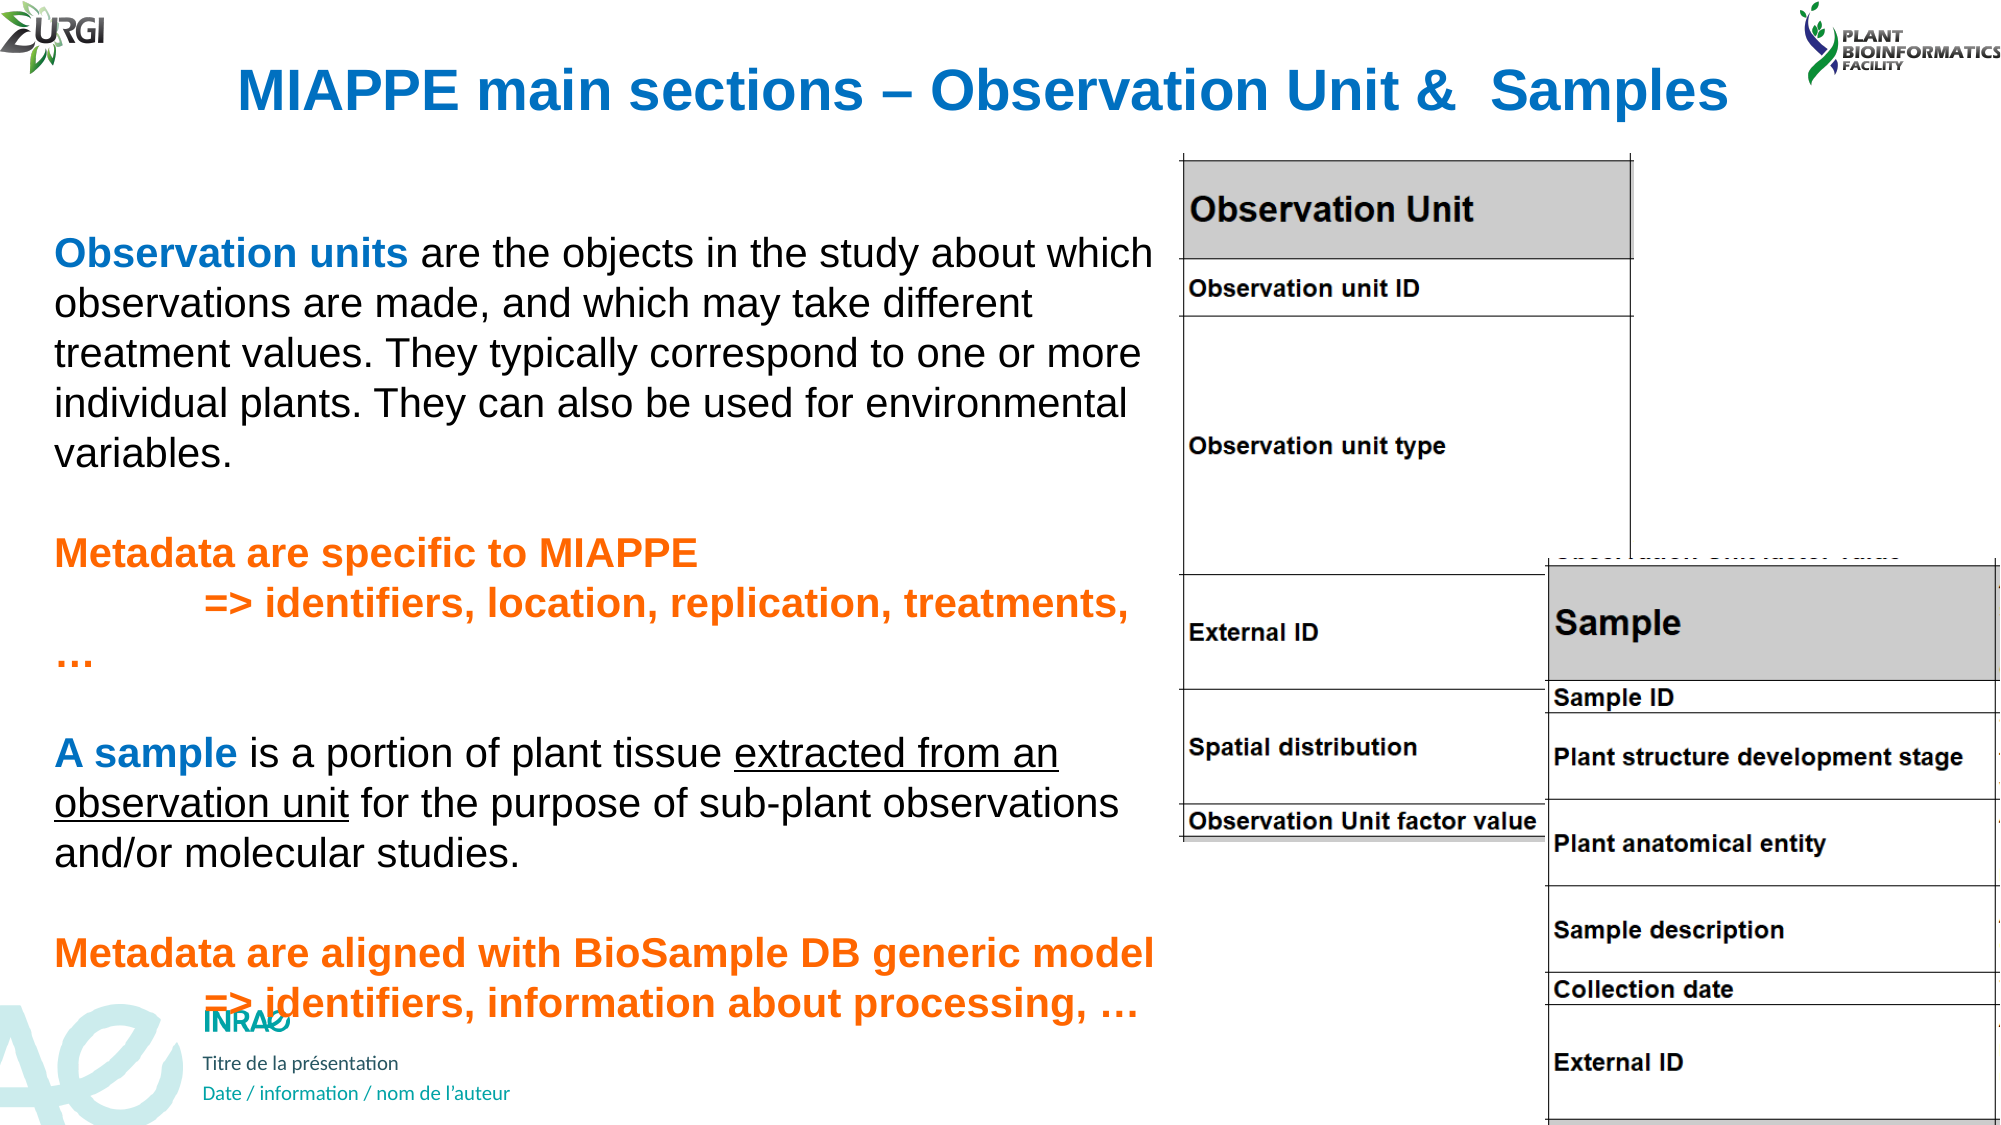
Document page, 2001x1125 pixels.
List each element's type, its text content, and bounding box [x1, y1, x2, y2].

picture [0, 1, 104, 74]
text_box Observation units are the objects in the study about which observations are made, and which may take different treatment values. They typically correspond to one or more individual plants. They can also be used for environmental variables. Metadata are specific to MIAPPE => identifiers, location, replication, treatments, … A sample is a portion of plant tissue extracted from an observation unit for the purpose of sub-plant observations and/or molecular studies. Metadata are aligned with BioSample DB generic model => identifiers, information about processing, … [39, 218, 1180, 978]
picture [1179, 152, 2000, 1125]
picture [0, 996, 329, 1125]
text_box [264, 747, 295, 808]
picture [1799, 1, 2001, 86]
text_box MIAPPE main sections – Observation Unit & Samples [222, 44, 1780, 131]
